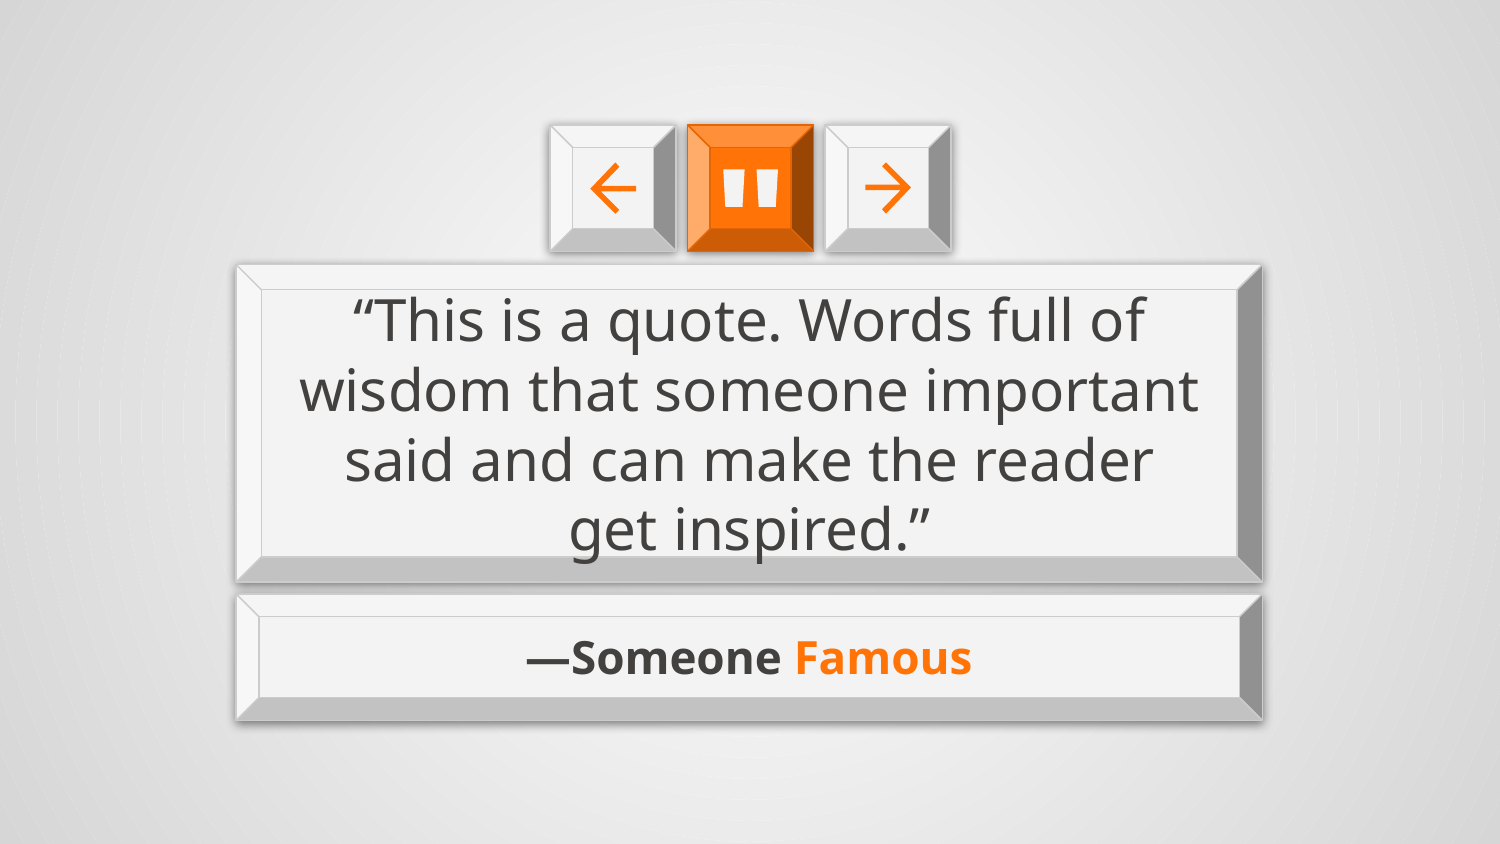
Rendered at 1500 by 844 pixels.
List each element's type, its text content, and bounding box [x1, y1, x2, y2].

title —Someone Famous [478, 613, 1020, 699]
subtitle “This is a quote. Words full of wisdom that someone important said and can make the reader get inspired.” [279, 287, 1220, 559]
